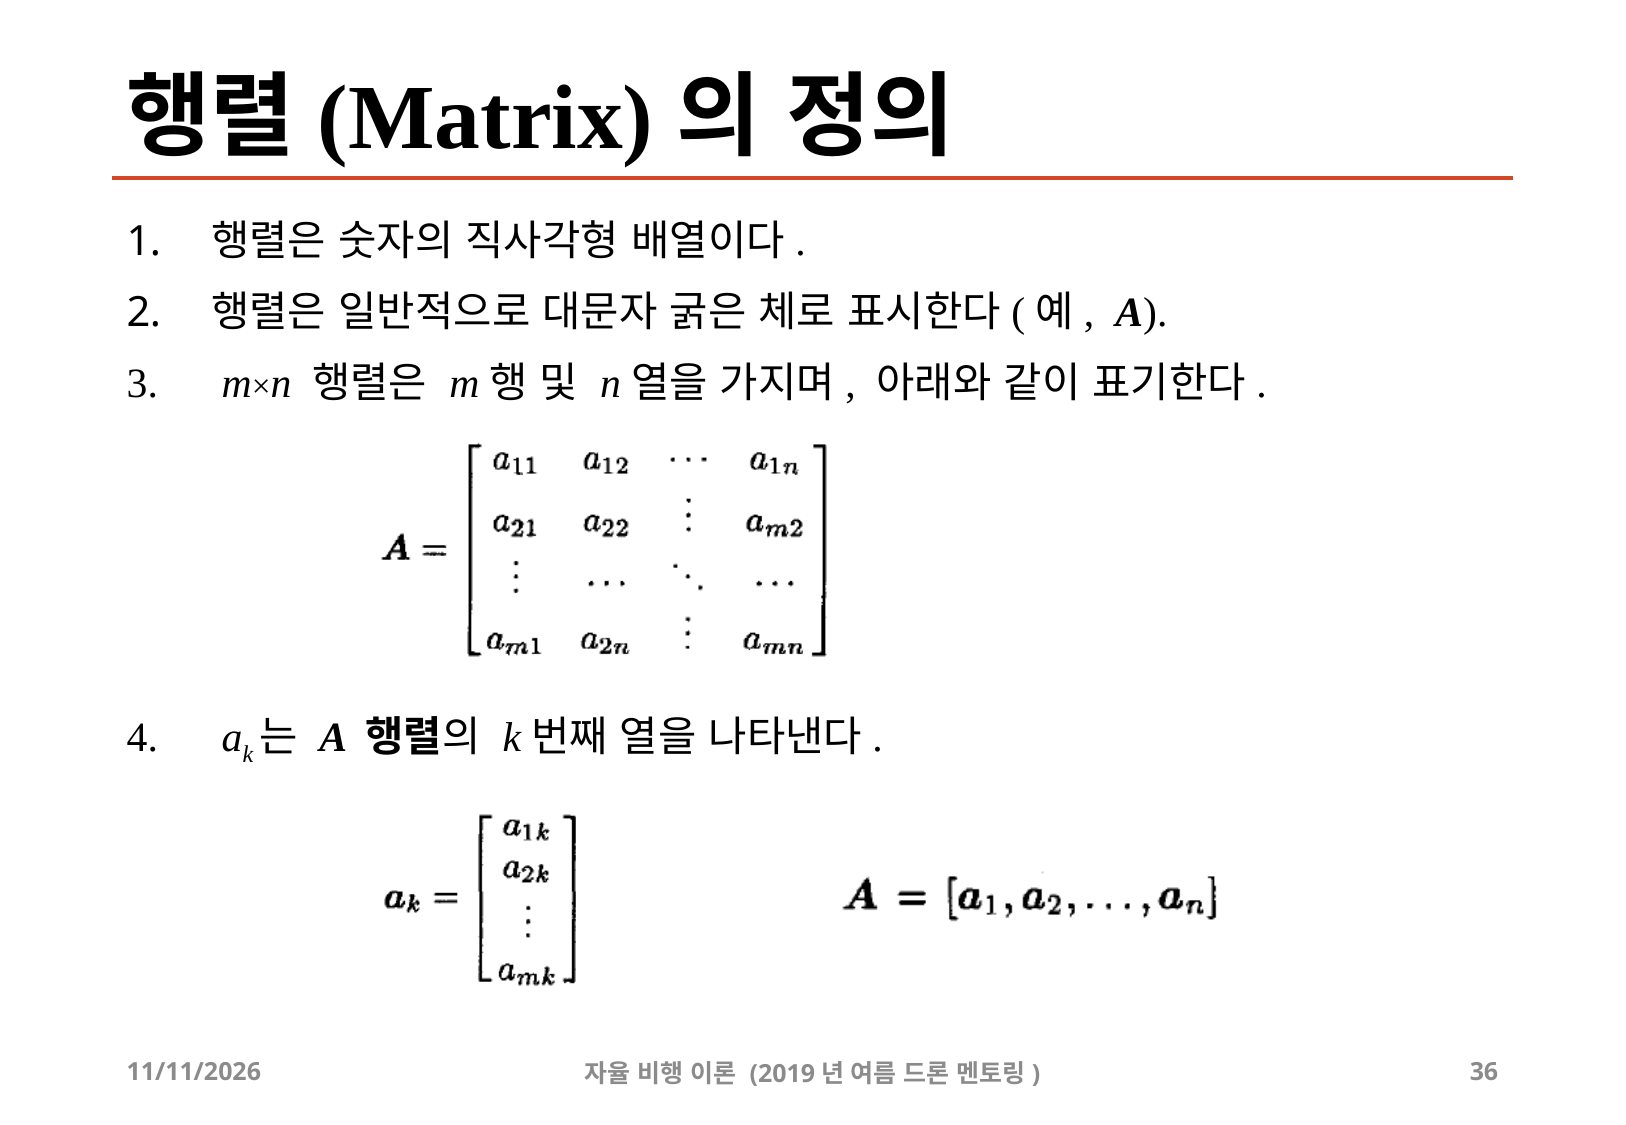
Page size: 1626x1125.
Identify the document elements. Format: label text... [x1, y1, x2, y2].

list 행렬은 숫자의 직사각형 배열이다. 행렬은 일반적으로 대문자 굵은 체로 표시한다(예, A). m×n 행렬은 m행 및 n열을 가지며, 아래와 같이 표기한다. ak는 A 행렬의 k번째 열을 나타낸다. [111, 205, 1514, 1014]
footer 자율 비행 이론 (2019년 여름 드론 멘토링) [538, 1042, 1087, 1103]
slide_number 36 [1433, 1042, 1514, 1103]
picture [374, 795, 589, 995]
picture [835, 856, 1224, 934]
picture [371, 426, 840, 670]
title 행렬(Matrix)의 정의 [111, 59, 1514, 179]
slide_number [111, 1042, 303, 1103]
